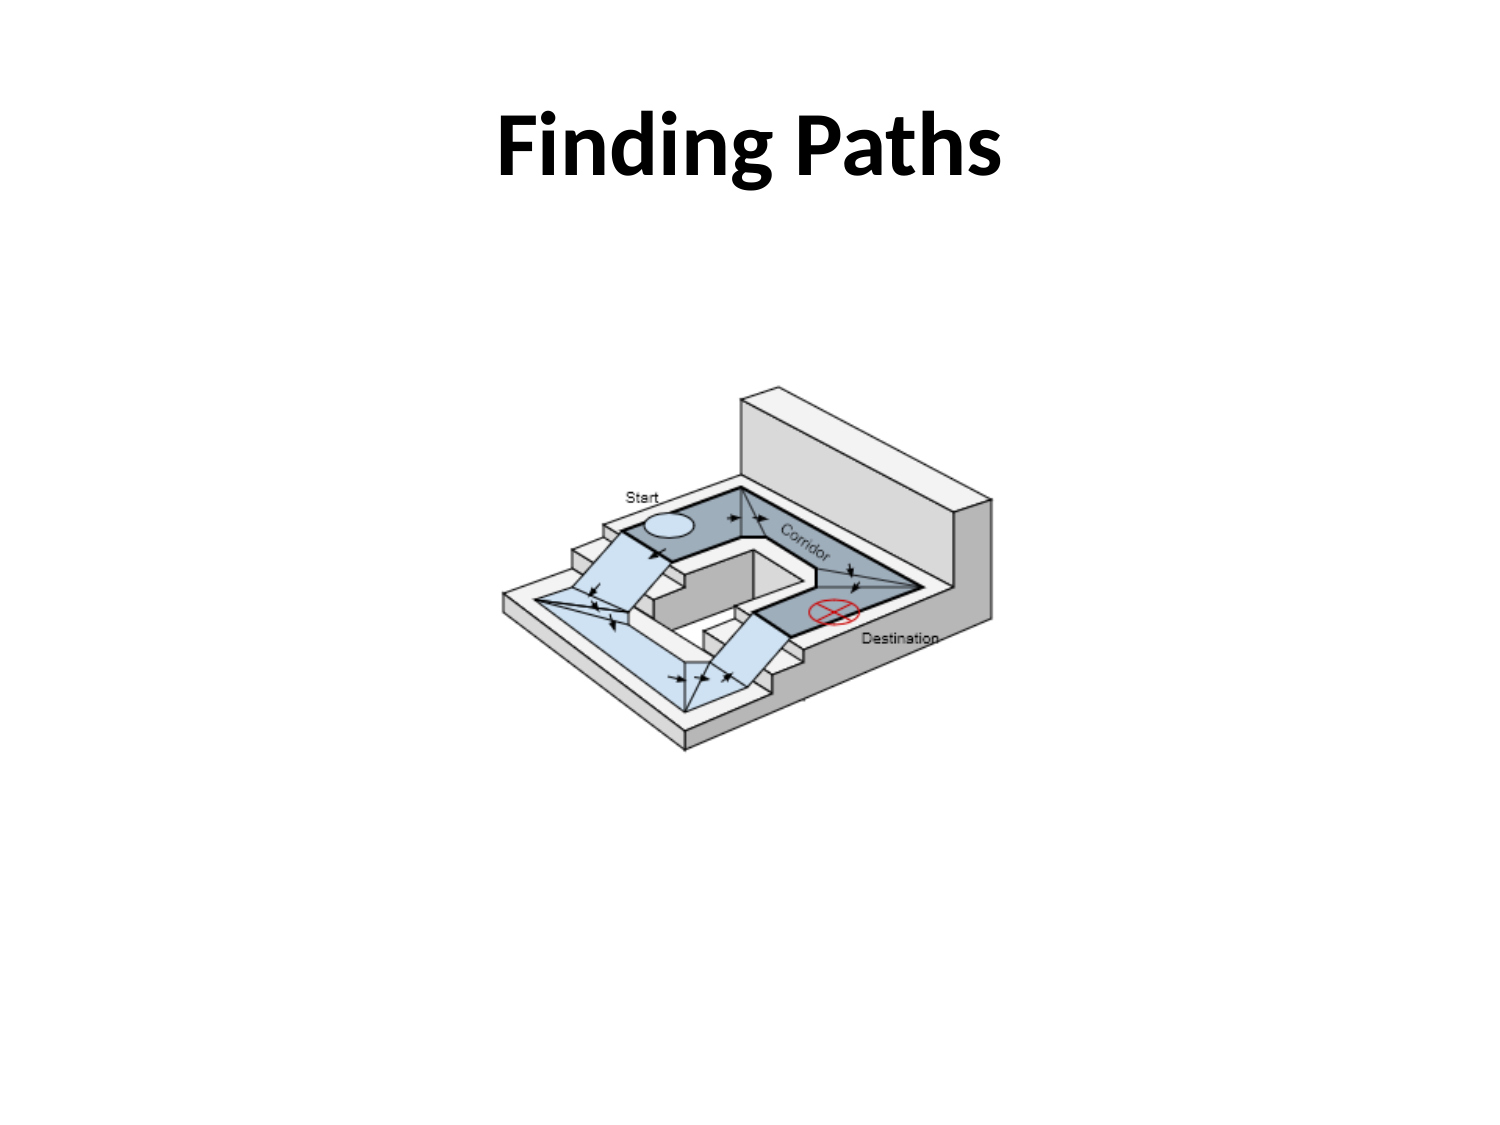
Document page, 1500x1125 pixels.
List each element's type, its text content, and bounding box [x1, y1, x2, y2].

title Finding Paths [75, 45, 1425, 233]
picture [487, 366, 1012, 759]
